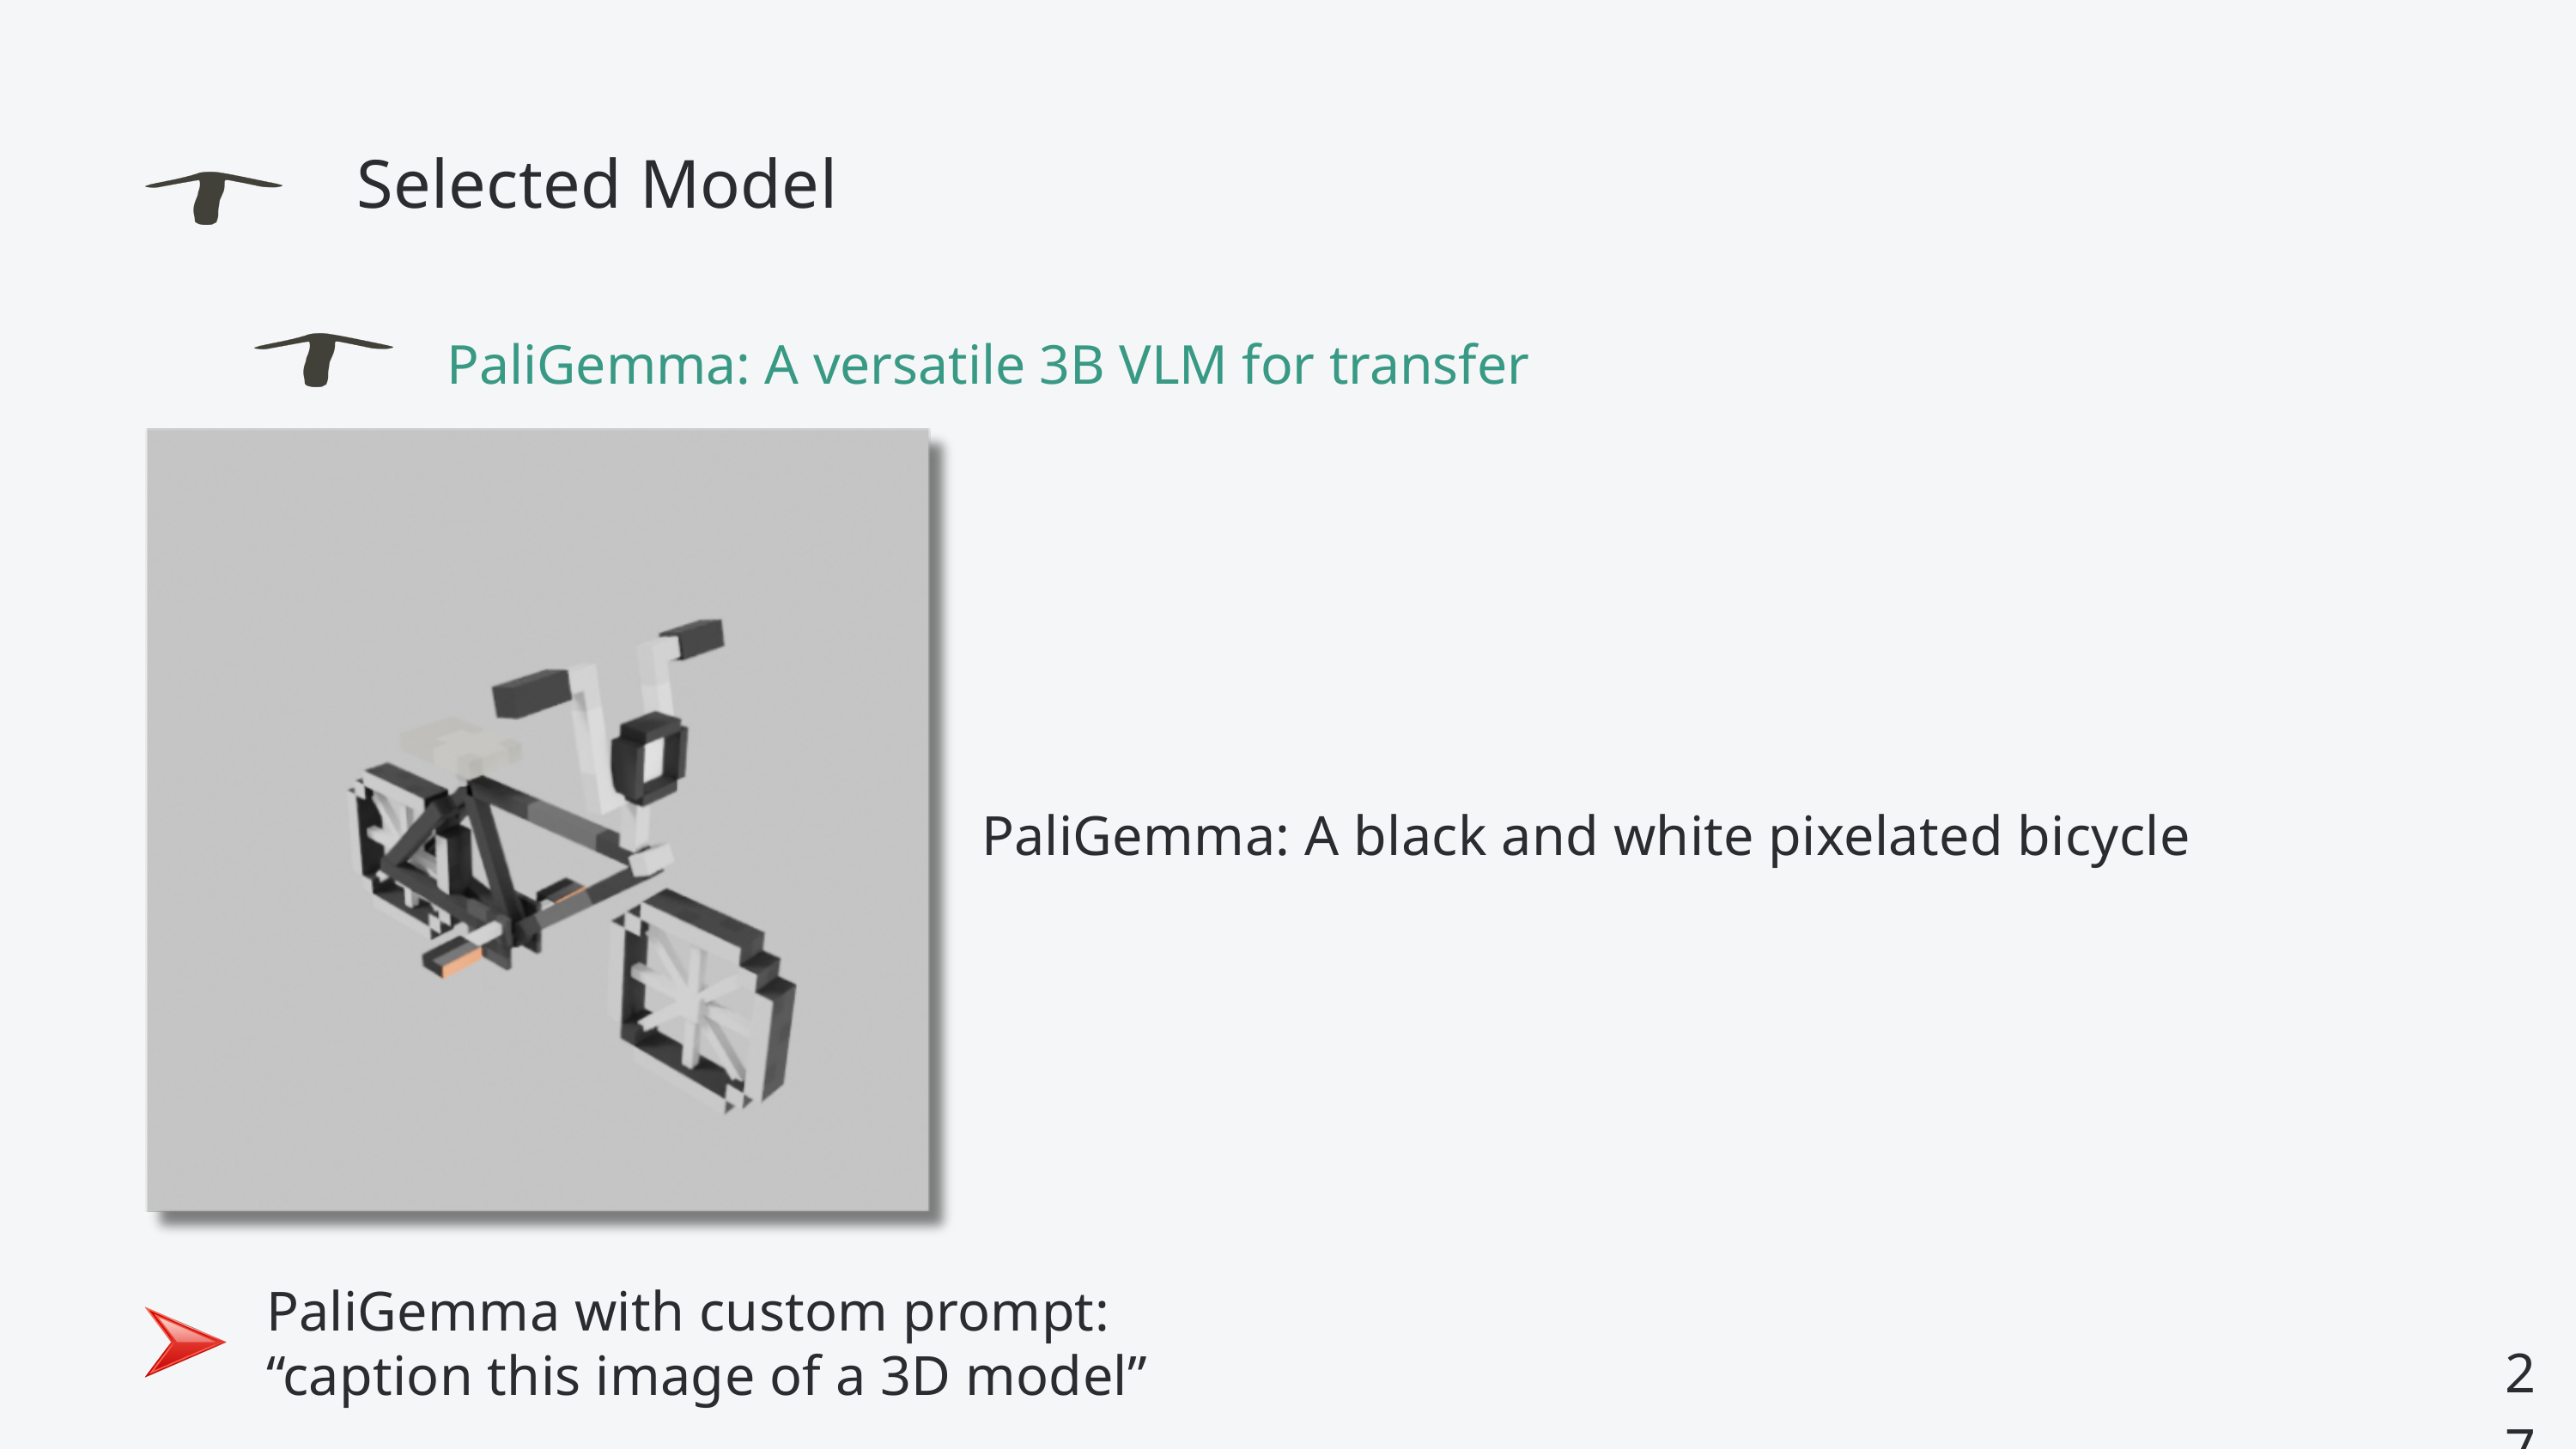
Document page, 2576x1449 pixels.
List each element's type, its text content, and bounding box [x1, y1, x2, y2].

text_box [144, 172, 283, 225]
text_box PaliGemma with custom prompt: “caption this image of a 3D model” [266, 1276, 1219, 1407]
text_box PaliGemma: A versatile 3B VLM for transfer [447, 319, 1989, 395]
text_box [144, 427, 959, 1242]
text_box 27 [2496, 1327, 2546, 1449]
text_box Selected Model [356, 161, 1859, 222]
text_box [144, 1307, 227, 1378]
text_box [253, 333, 394, 387]
text_box PaliGemma: A black and white pixelated bicycle [981, 801, 2350, 866]
